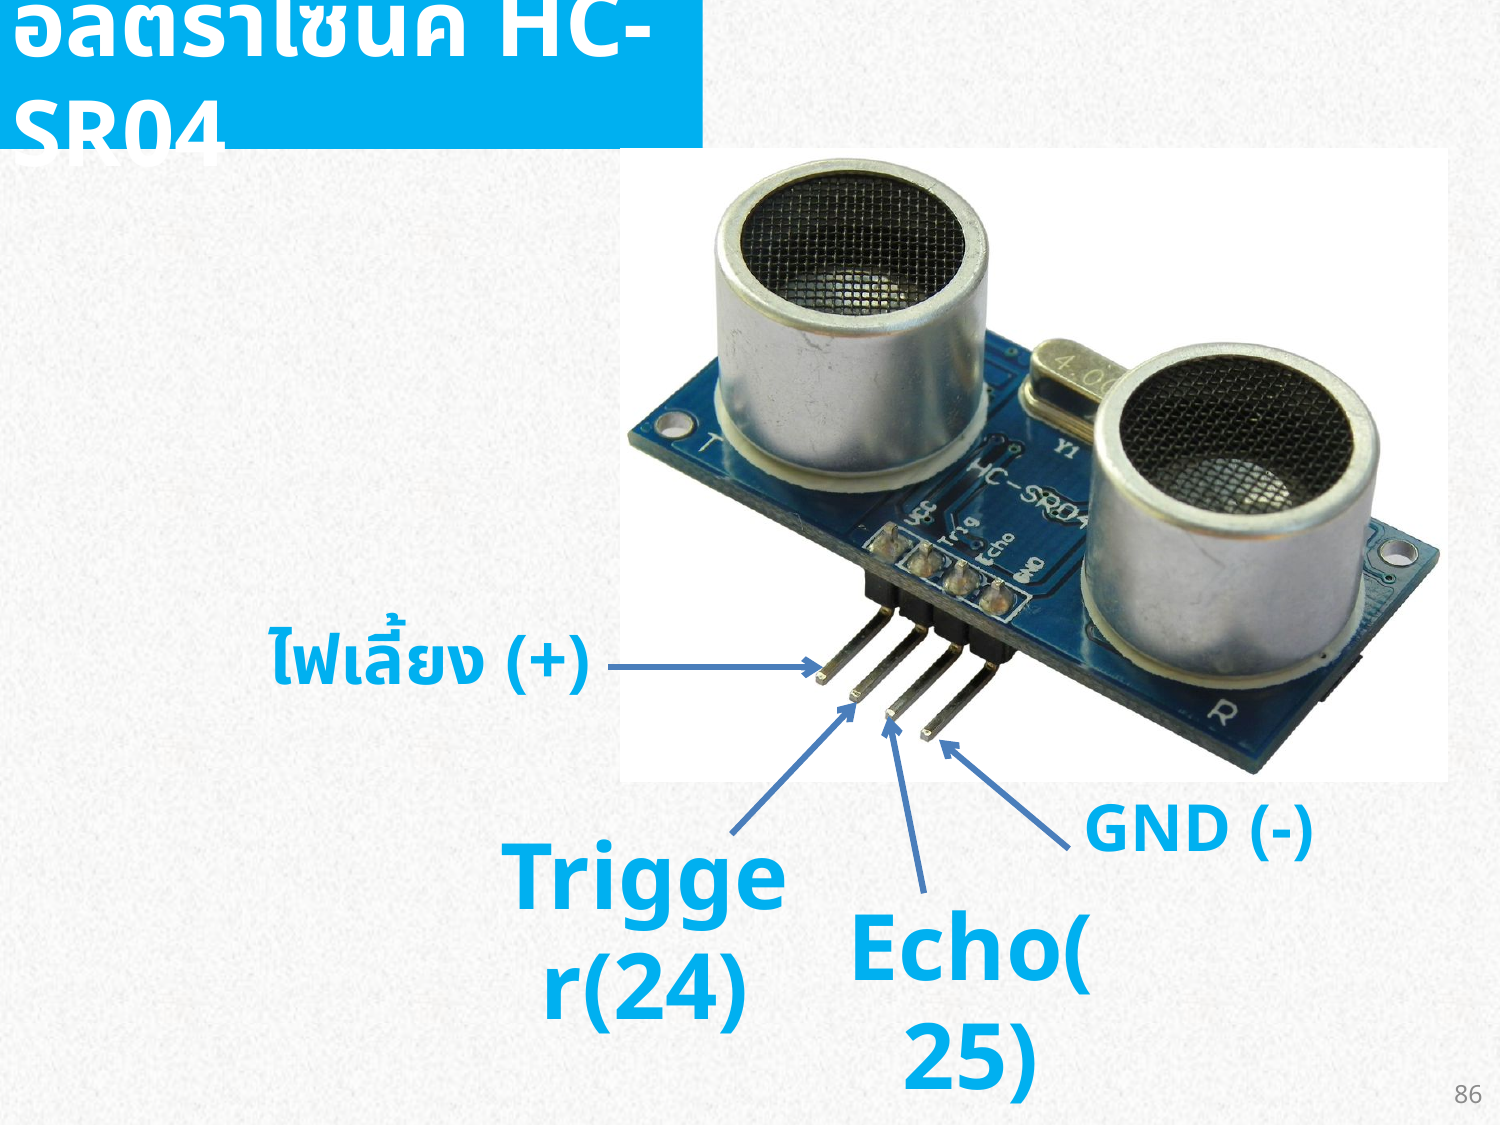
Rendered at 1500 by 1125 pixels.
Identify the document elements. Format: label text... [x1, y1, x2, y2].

slide_number 86 [1372, 1065, 1498, 1125]
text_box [888, 715, 925, 894]
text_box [938, 739, 1070, 850]
text_box Echo(25) [823, 880, 1119, 1125]
text_box อัลตร้าโซนิค HC-SR04 [0, 0, 703, 149]
text_box Trigger(24) [466, 810, 823, 1083]
picture [619, 148, 1448, 783]
text_box ไฟเลี้ยง (+) [253, 608, 614, 750]
text_box GND (-) [1068, 790, 1333, 920]
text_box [731, 701, 858, 835]
